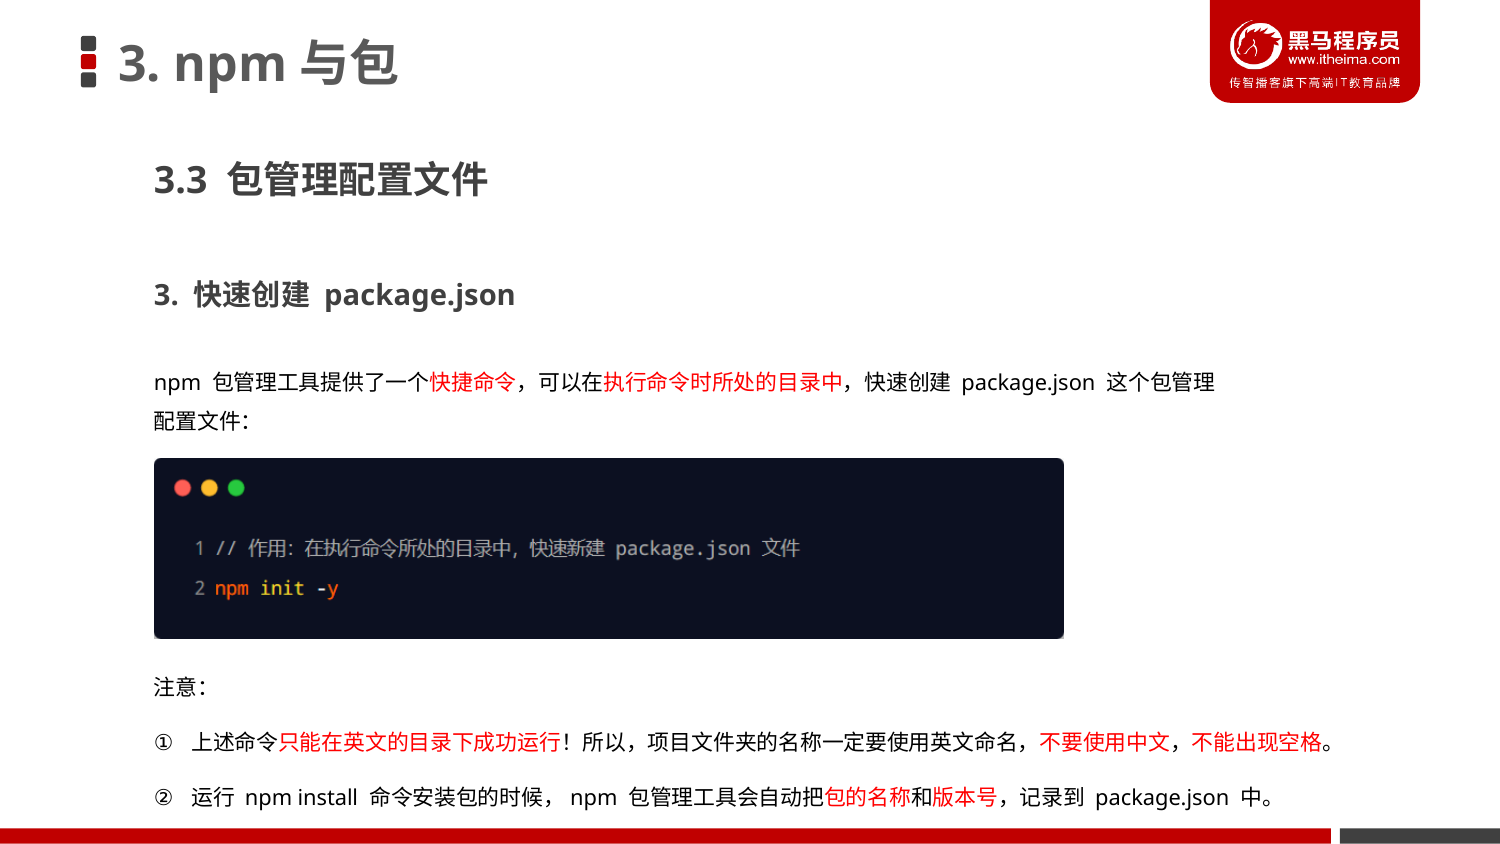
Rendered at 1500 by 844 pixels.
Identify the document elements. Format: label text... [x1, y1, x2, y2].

picture [1211, 11, 1419, 97]
title 3. npm与包 [103, 0, 1209, 130]
list 3.3 包管理配置文件 [139, 153, 1209, 243]
text_box 3. 快速创建 package.json [139, 273, 1204, 320]
list npm 包管理工具提供了一个快捷命令，可以在执行命令时所处的目录中，快速创建 package.json 这个包管理配置文件： [139, 348, 1233, 464]
text_box 注意： 上述命令只能在英文的目录下成功运行！所以，项目文件夹的名称一定要使用英文命名，不要使用中文，不能出现空格。 运行 npm install 命令安装包的时候，npm 包管理工具会自动把包的名称和版本号，记录到 package.json 中。 [139, 653, 1372, 815]
picture [154, 458, 1064, 639]
